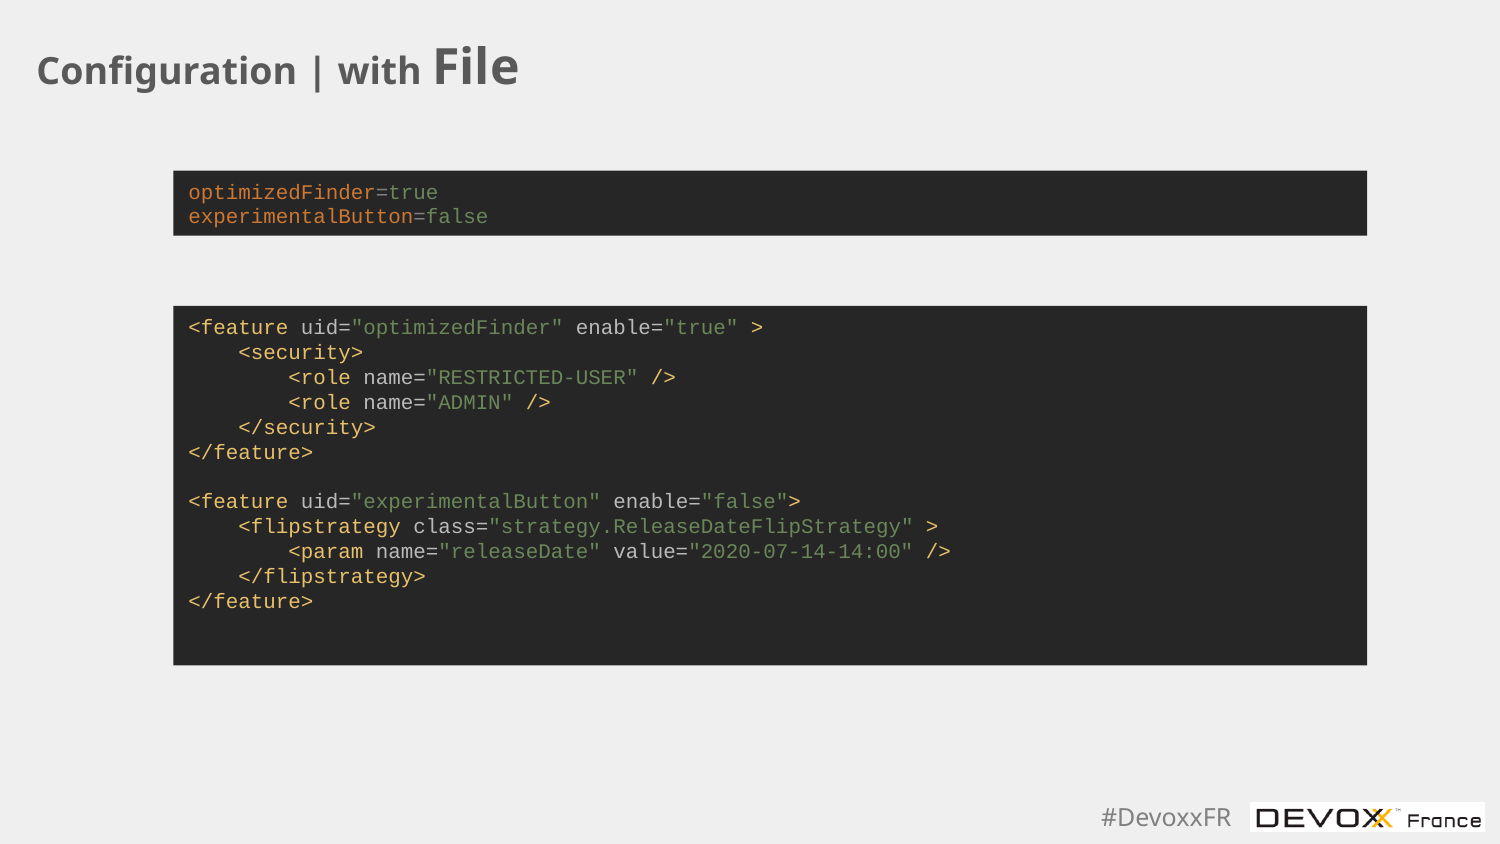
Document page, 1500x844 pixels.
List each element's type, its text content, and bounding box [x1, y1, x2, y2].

text_box Configuration | with File [21, 19, 844, 131]
text_box <feature uid="optimizedFinder" enable="true" > <security> <role name="RESTRICTED-USER" /> <role name="ADMIN" /> </security> </feature> <feature uid="experimentalButton" enable="false"> <flipstrategy class="strategy.ReleaseDateFlipStrategy" > <param name="releaseDate" value="2020-07-14-14:00" /> </flipstrategy> </feature> [173, 305, 1368, 666]
picture [1249, 802, 1485, 832]
text_box optimizedFinder=true experimentalButton=false [173, 170, 1368, 236]
text_box #DevoxxFR [1086, 794, 1247, 839]
